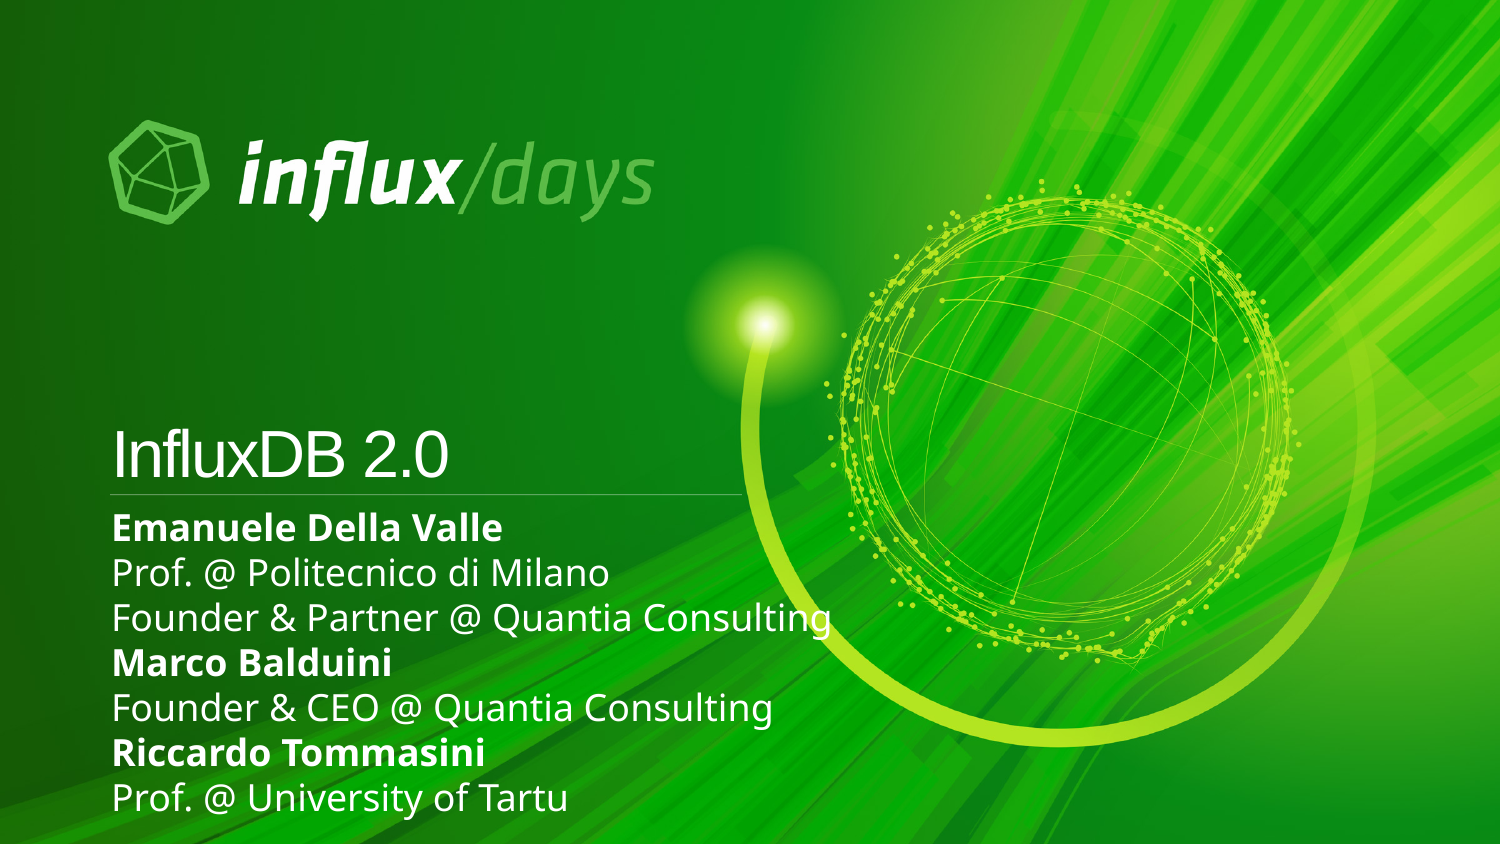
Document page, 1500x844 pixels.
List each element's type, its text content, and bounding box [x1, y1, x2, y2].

title InfluxDB 2.0 [111, 271, 763, 493]
text_box Emanuele Della Valle Prof. @ Politecnico di Milano Founder & Partner @ Quantia Consulting Marco Balduini Founder & CEO @ Quantia Consulting Riccardo Tommasini Prof. @ University of Tartu [111, 503, 981, 631]
picture [0, 0, 1500, 844]
